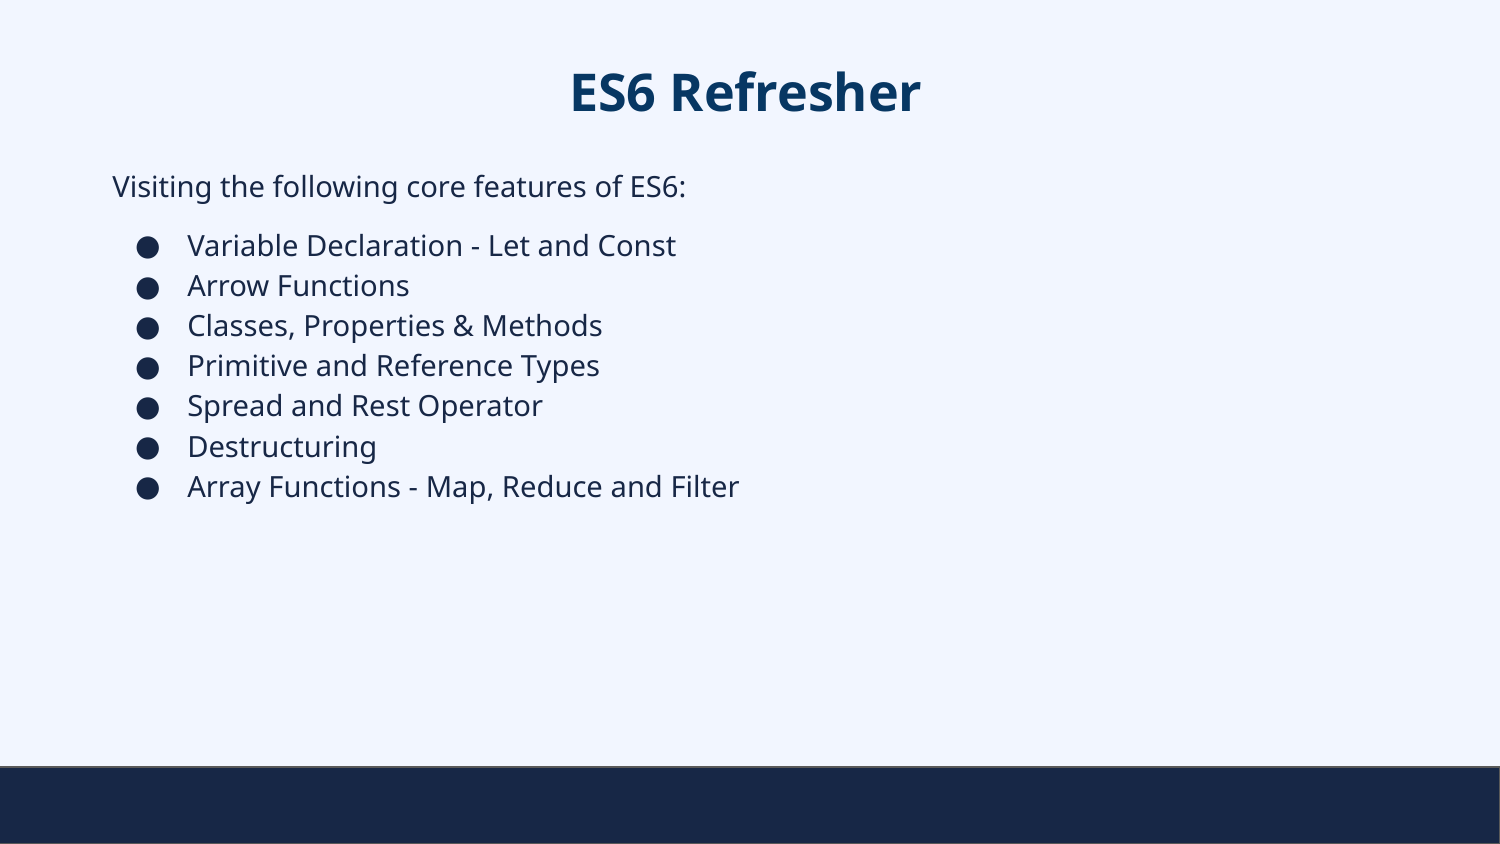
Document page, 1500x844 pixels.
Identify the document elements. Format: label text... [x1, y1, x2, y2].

text_box [0, 767, 1500, 844]
title ES6 Refresher [29, 35, 1462, 148]
text_box Visiting the following core features of ES6: Variable Declaration - Let and Const Arrow Functions Classes, Properties & Methods Primitive and Reference Types Spread and Rest Operator Destructuring Array Functions - Map, Reduce and Filter [97, 147, 1397, 711]
